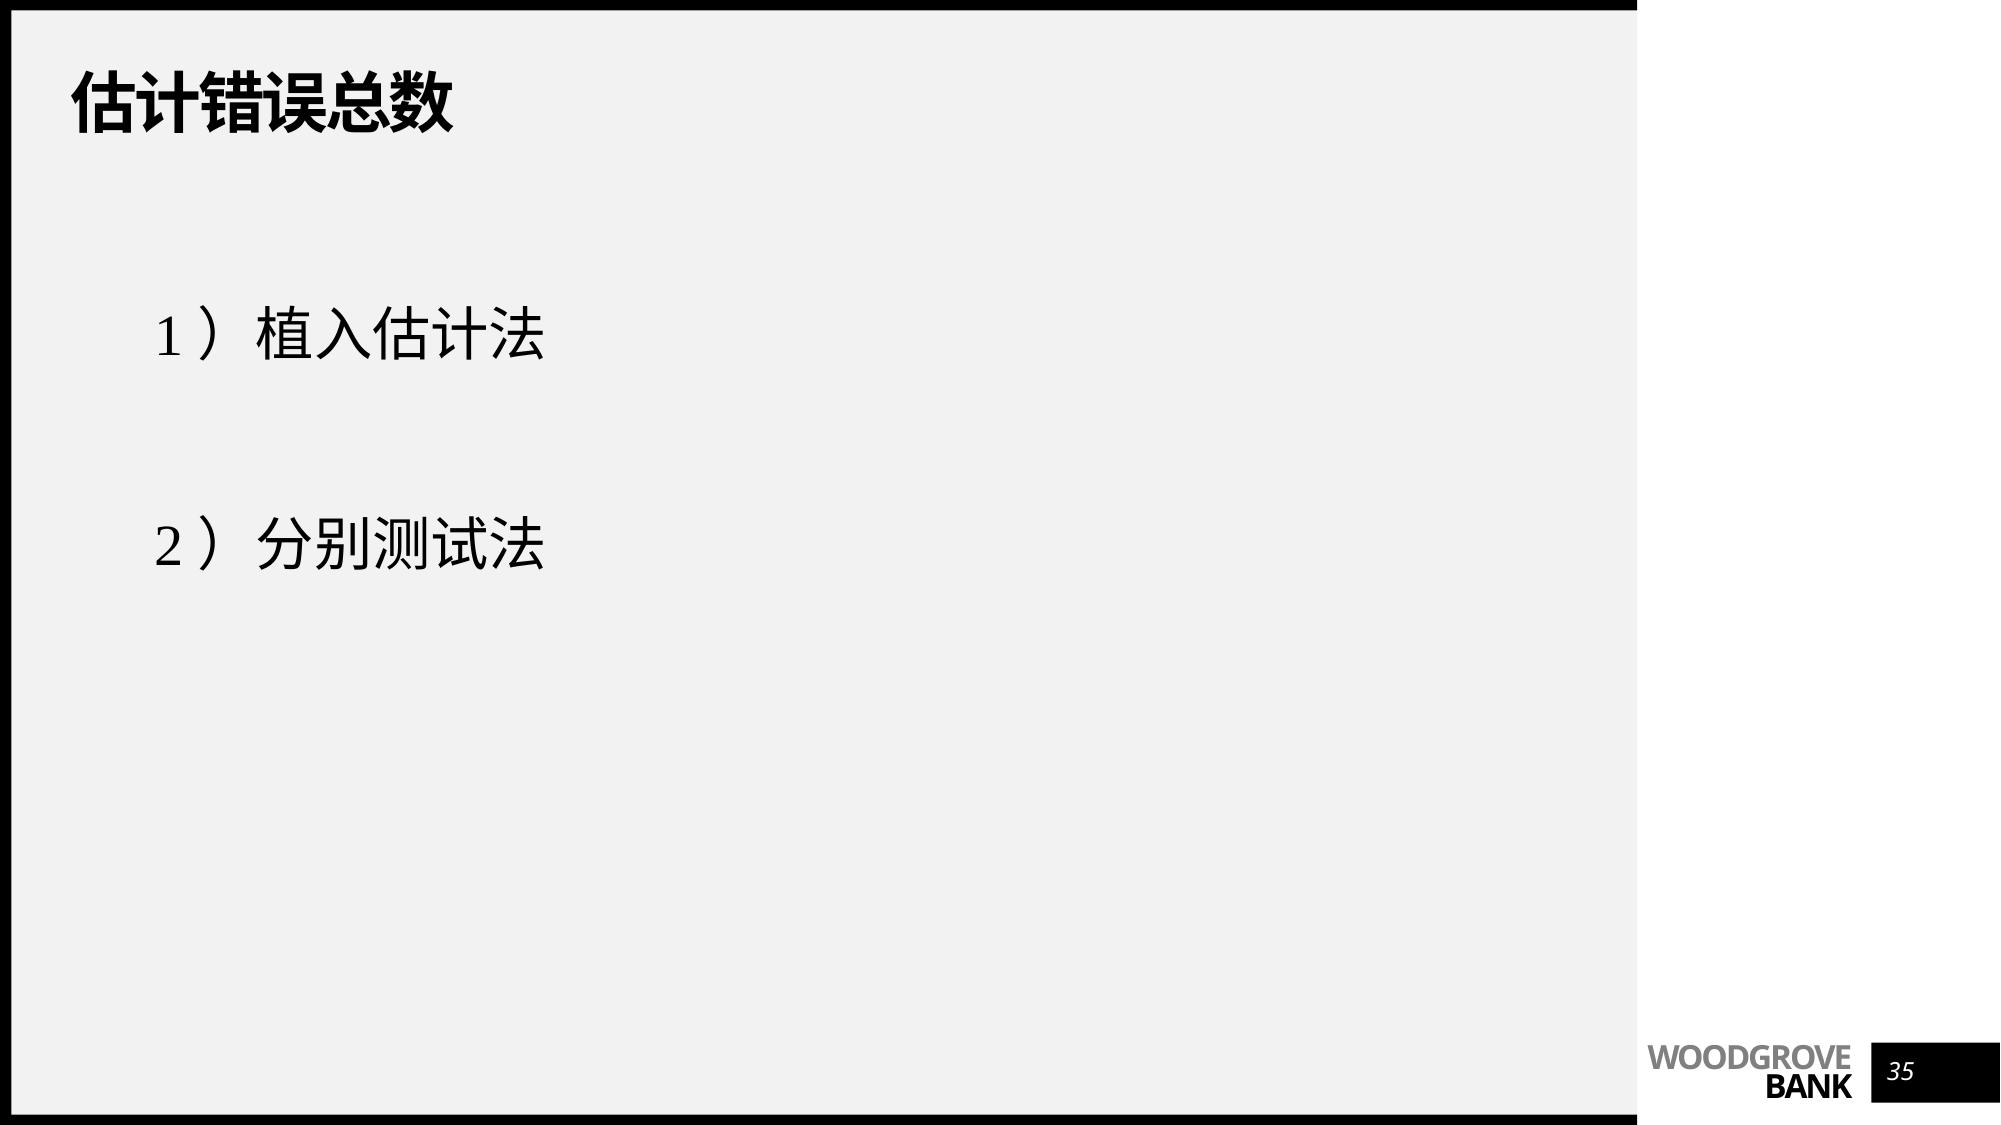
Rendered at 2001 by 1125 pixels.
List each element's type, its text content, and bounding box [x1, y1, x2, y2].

title 估计错误总数 [70, 70, 1580, 142]
text_box 1）植入估计法 2）分别测试法 [139, 289, 1435, 585]
slide_number 35 [1877, 1050, 1924, 1096]
